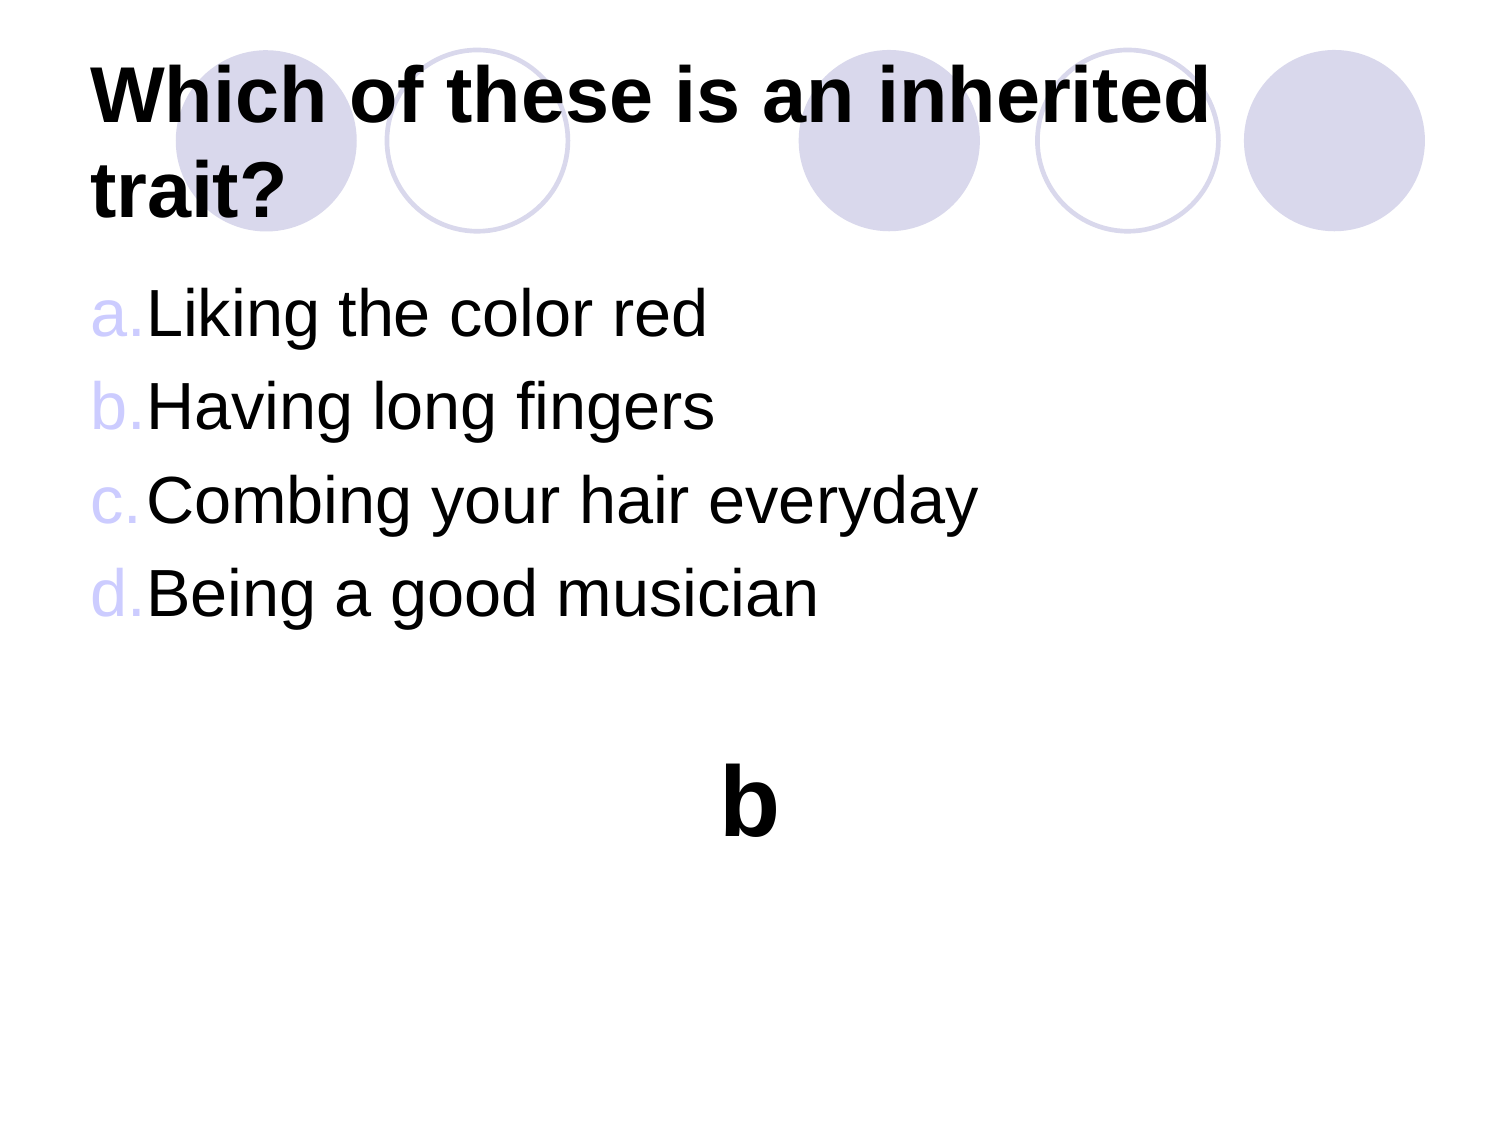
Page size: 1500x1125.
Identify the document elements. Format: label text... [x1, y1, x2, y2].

list Liking the color red Having long fingers Combing your hair everyday Being a good musician b [75, 262, 1425, 1006]
title Which of these is an inherited trait? [75, 45, 1425, 233]
